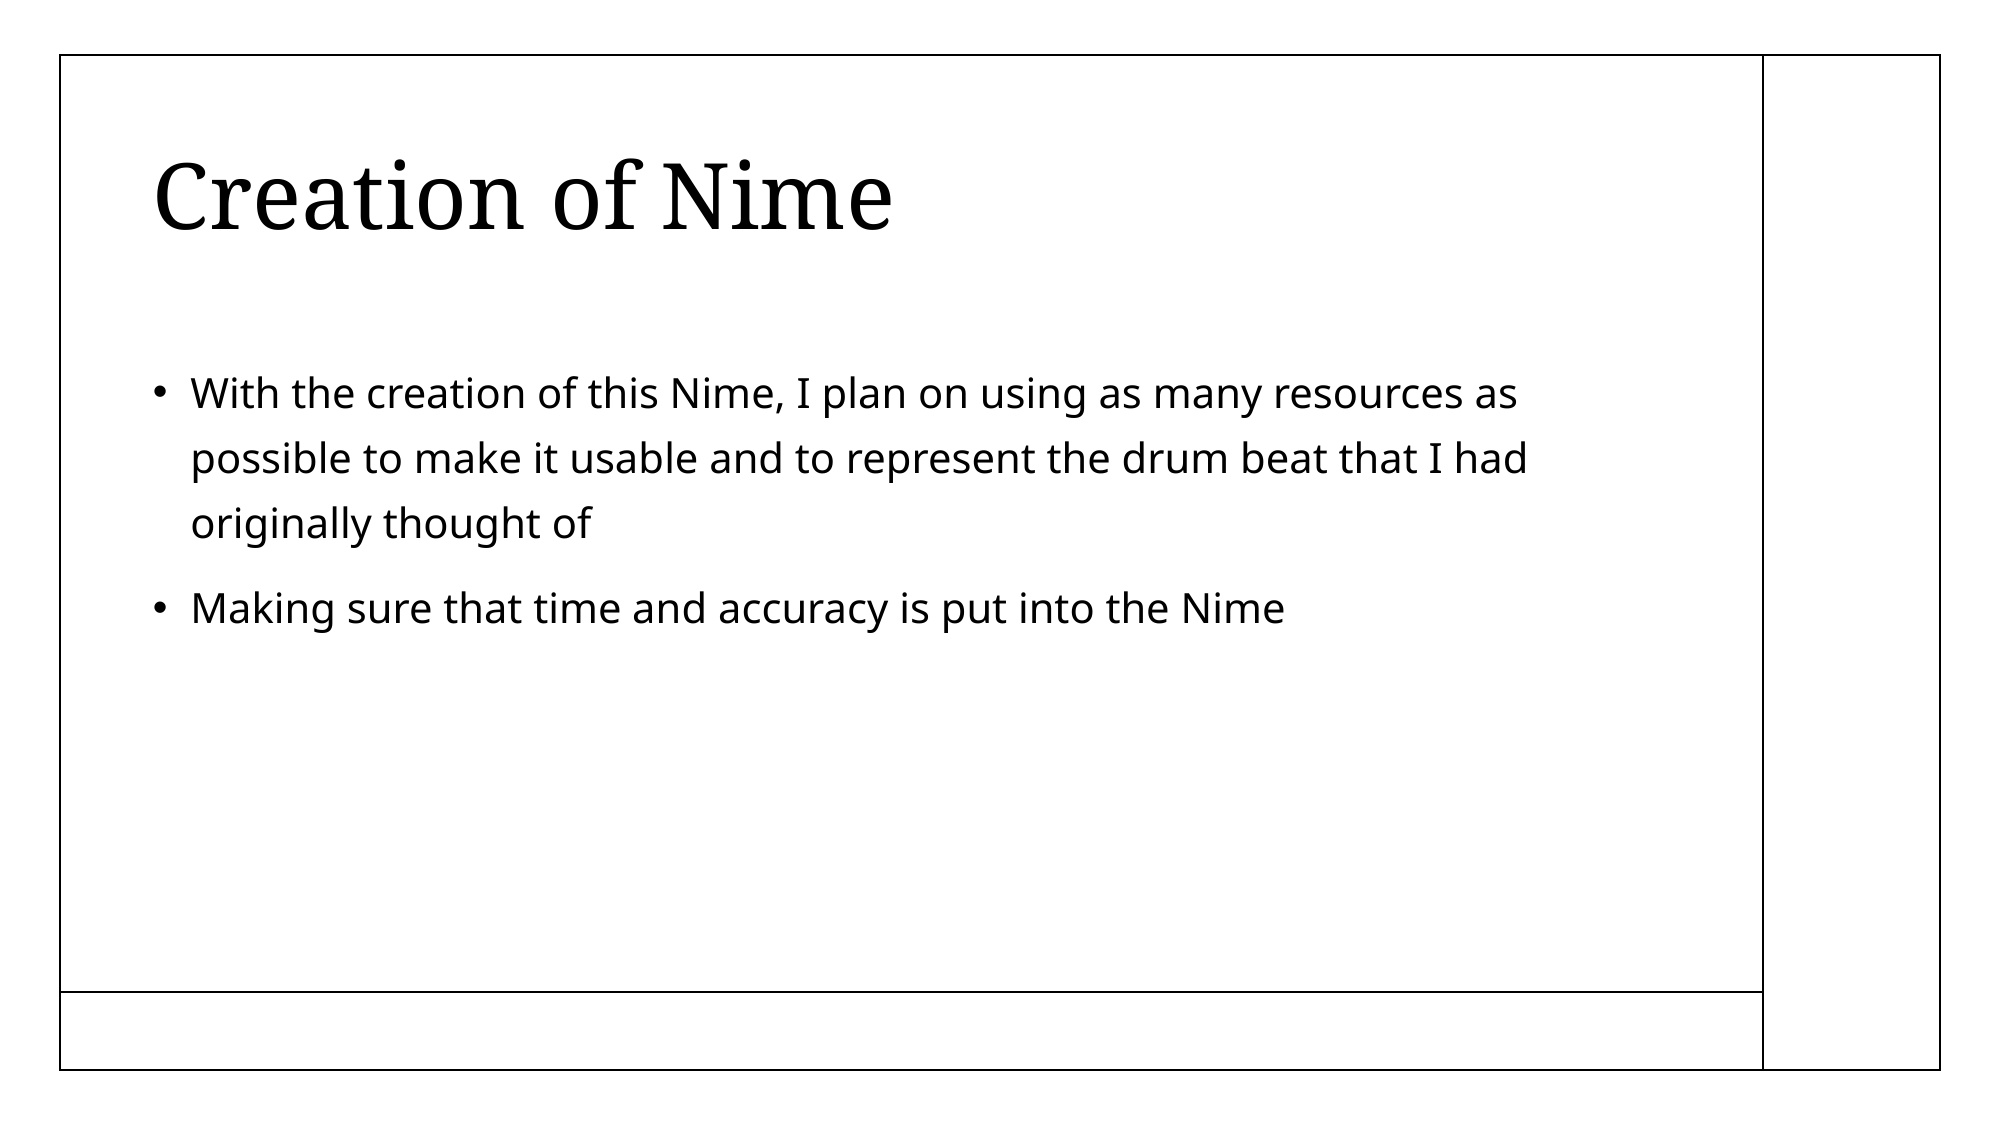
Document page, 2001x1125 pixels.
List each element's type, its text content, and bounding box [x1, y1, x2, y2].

list With the creation of this Nime, I plan on using as many resources as possible to make it usable and to represent the drum beat that I had originally thought of Making sure that time and accuracy is put into the Nime [138, 343, 1695, 959]
title Creation of Nime [138, 90, 1695, 309]
